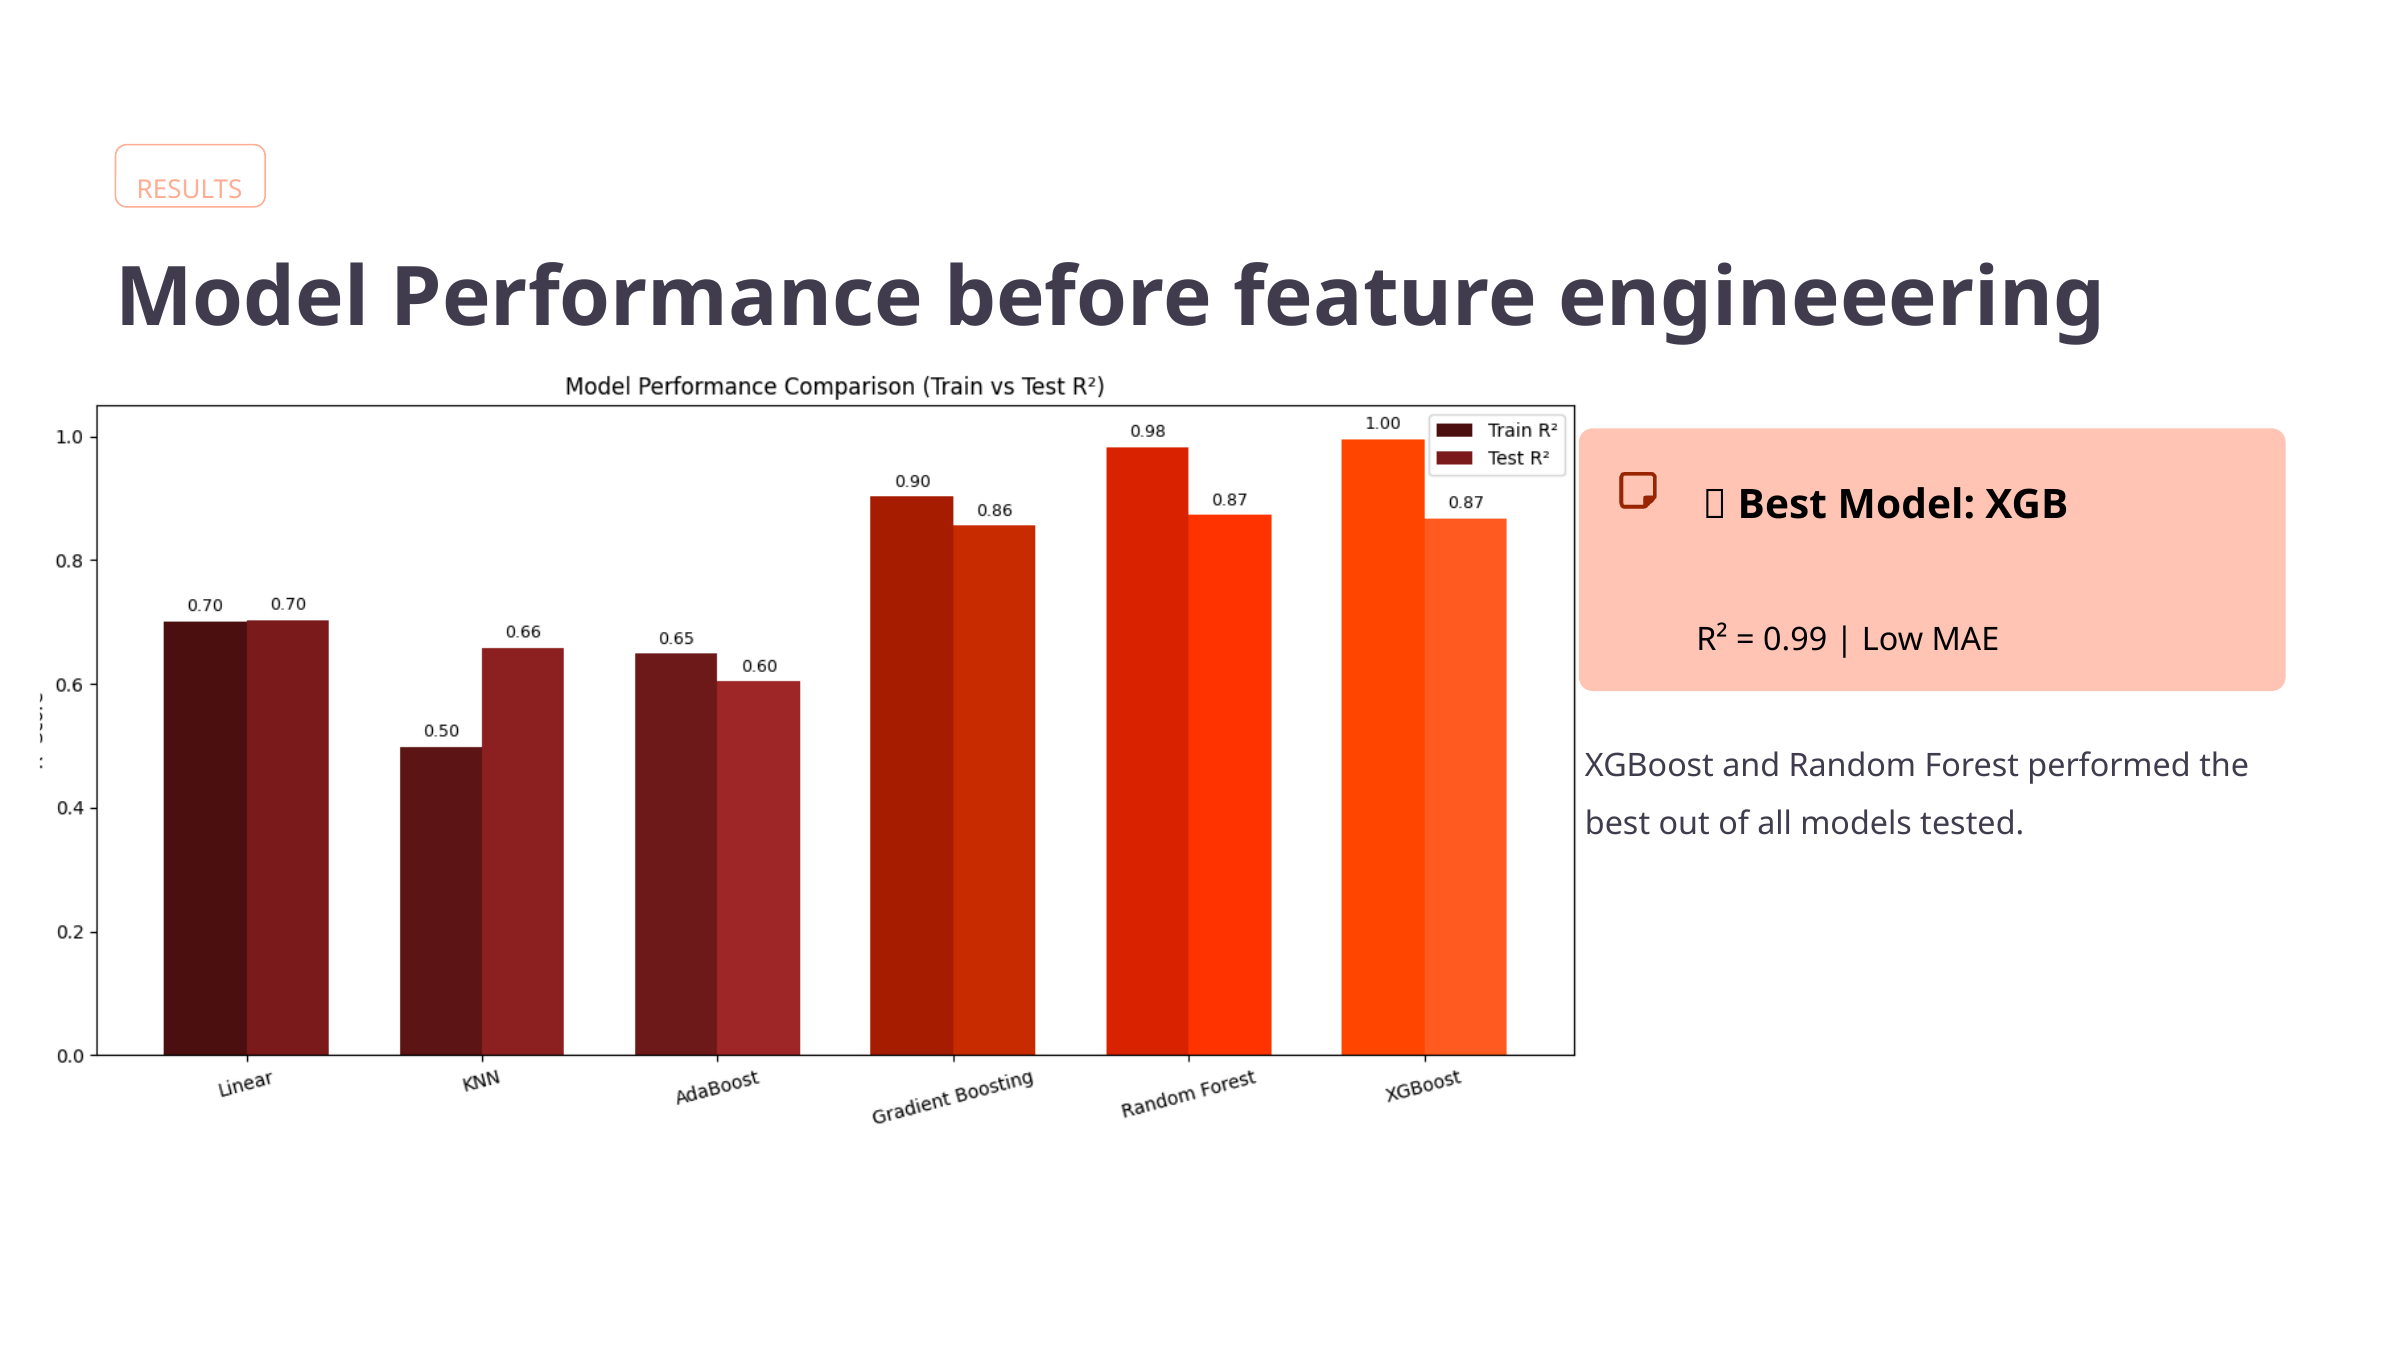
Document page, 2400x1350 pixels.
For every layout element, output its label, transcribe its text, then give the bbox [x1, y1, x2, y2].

picture [1611, 469, 1664, 512]
text_box Model Performance before feature engineeering [115, 218, 2333, 322]
text_box [1590, 428, 2286, 692]
text_box [115, 144, 266, 207]
text_box ✅ Best Model: XGB [1702, 465, 2259, 569]
text_box XGBoost and Random Forest performed the best out of all models tested. [1590, 724, 2292, 874]
text_box R² = 0.99 | Low MAE [1696, 598, 2253, 649]
text_box RESULTS [136, 155, 245, 196]
picture [39, 370, 1586, 1150]
